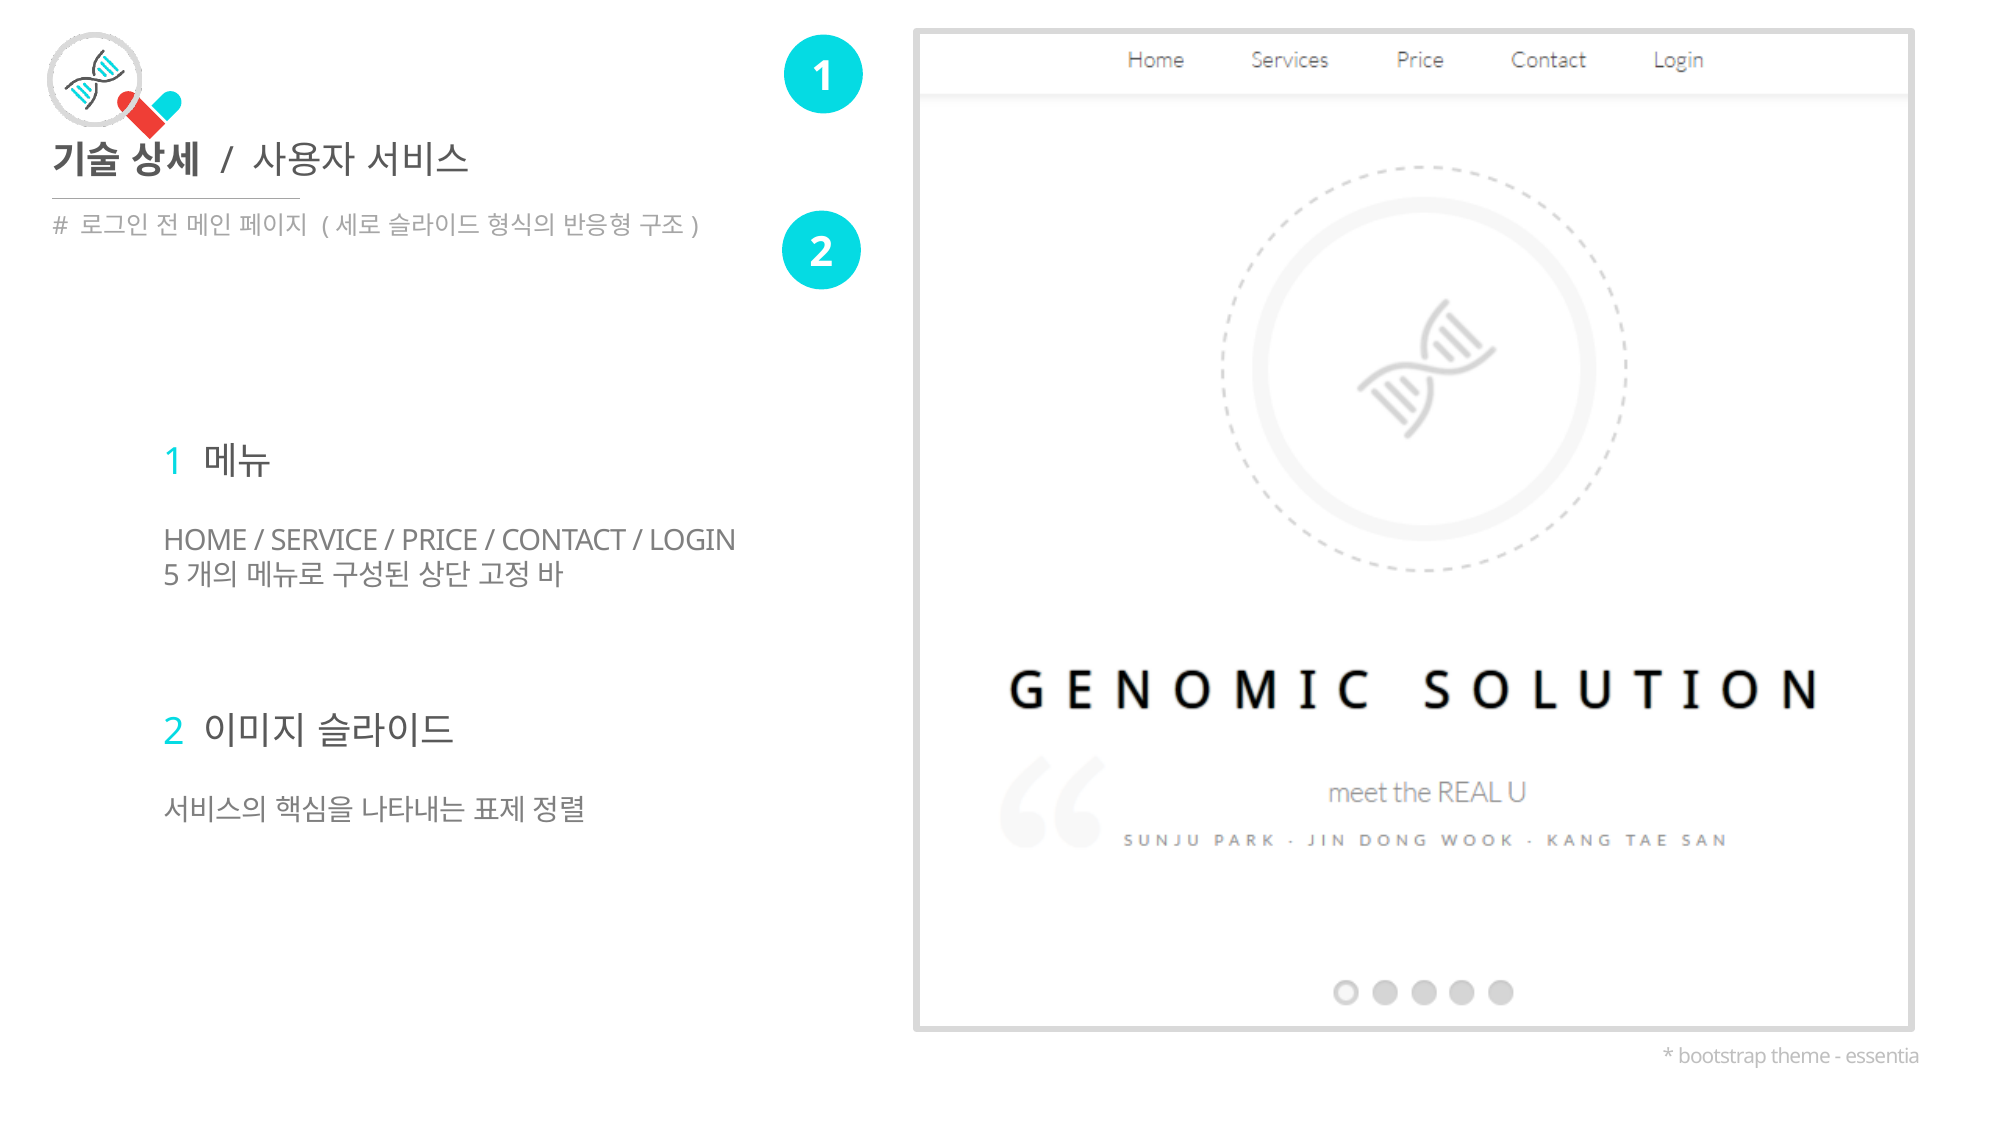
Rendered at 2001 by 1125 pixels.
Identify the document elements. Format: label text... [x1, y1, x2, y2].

text_box 2 [781, 240, 862, 291]
list 기술 상세 / 사용자 서비스 [52, 140, 919, 182]
text_box 2 이미지 슬라이드 [163, 707, 695, 753]
list # 로그인 전 메인 페이지 (세로 슬라이드 형식의 반응형 구조) [52, 212, 919, 240]
text_box * bootstrap theme - essentia [1647, 1035, 2000, 1121]
picture [47, 32, 142, 127]
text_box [163, 436, 744, 633]
picture [919, 34, 1909, 1027]
text_box 1 [782, 33, 864, 115]
text_box 서비스의 핵심을 나타내는 표제 정렬 [163, 791, 695, 827]
